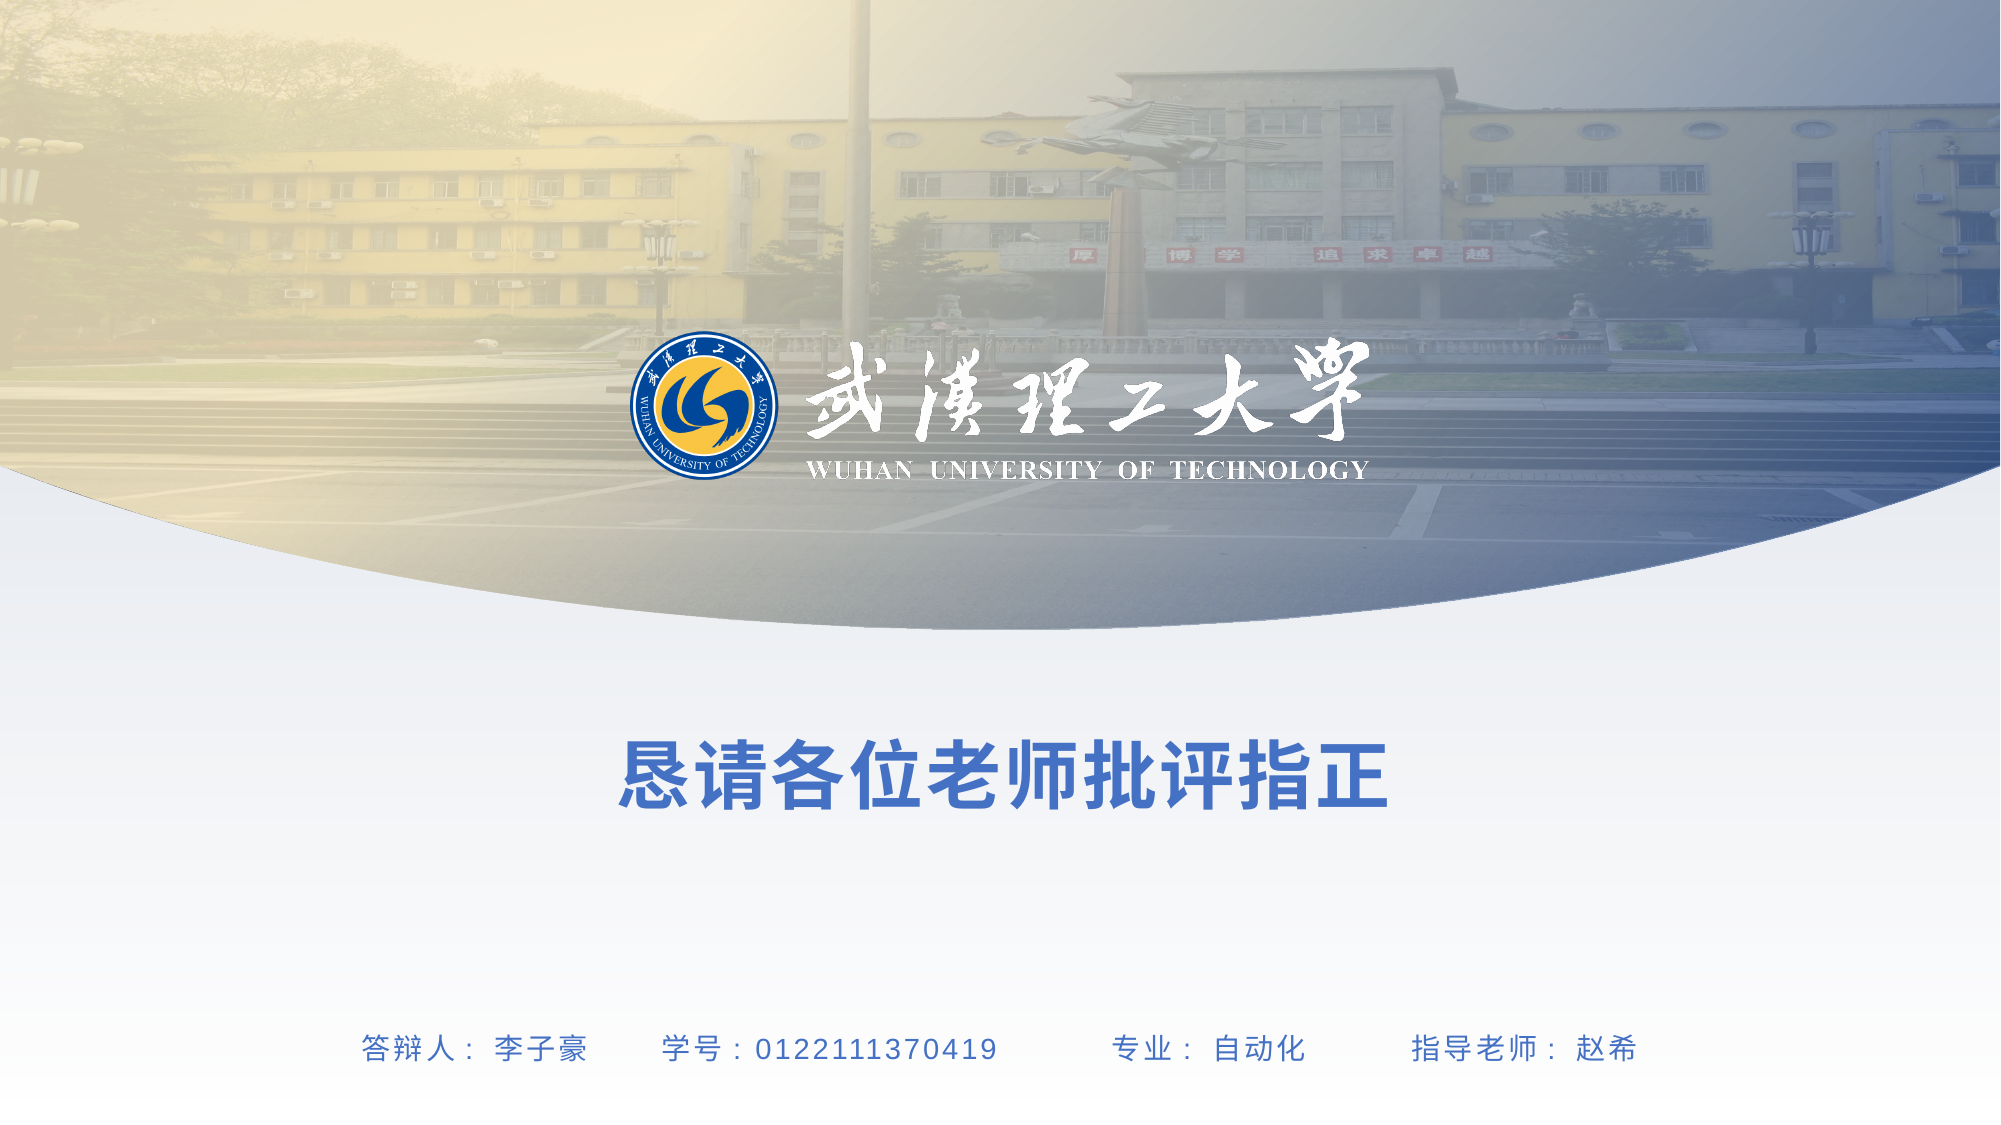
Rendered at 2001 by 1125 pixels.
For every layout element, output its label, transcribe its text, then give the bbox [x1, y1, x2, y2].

text_box 答辩人: 李子豪 学号: 0122111370419 专业: 自动化 指导老师: 赵希 [338, 1027, 1662, 1074]
picture [630, 331, 1369, 480]
list 恳请各位老师批评指正 [219, 731, 1787, 829]
